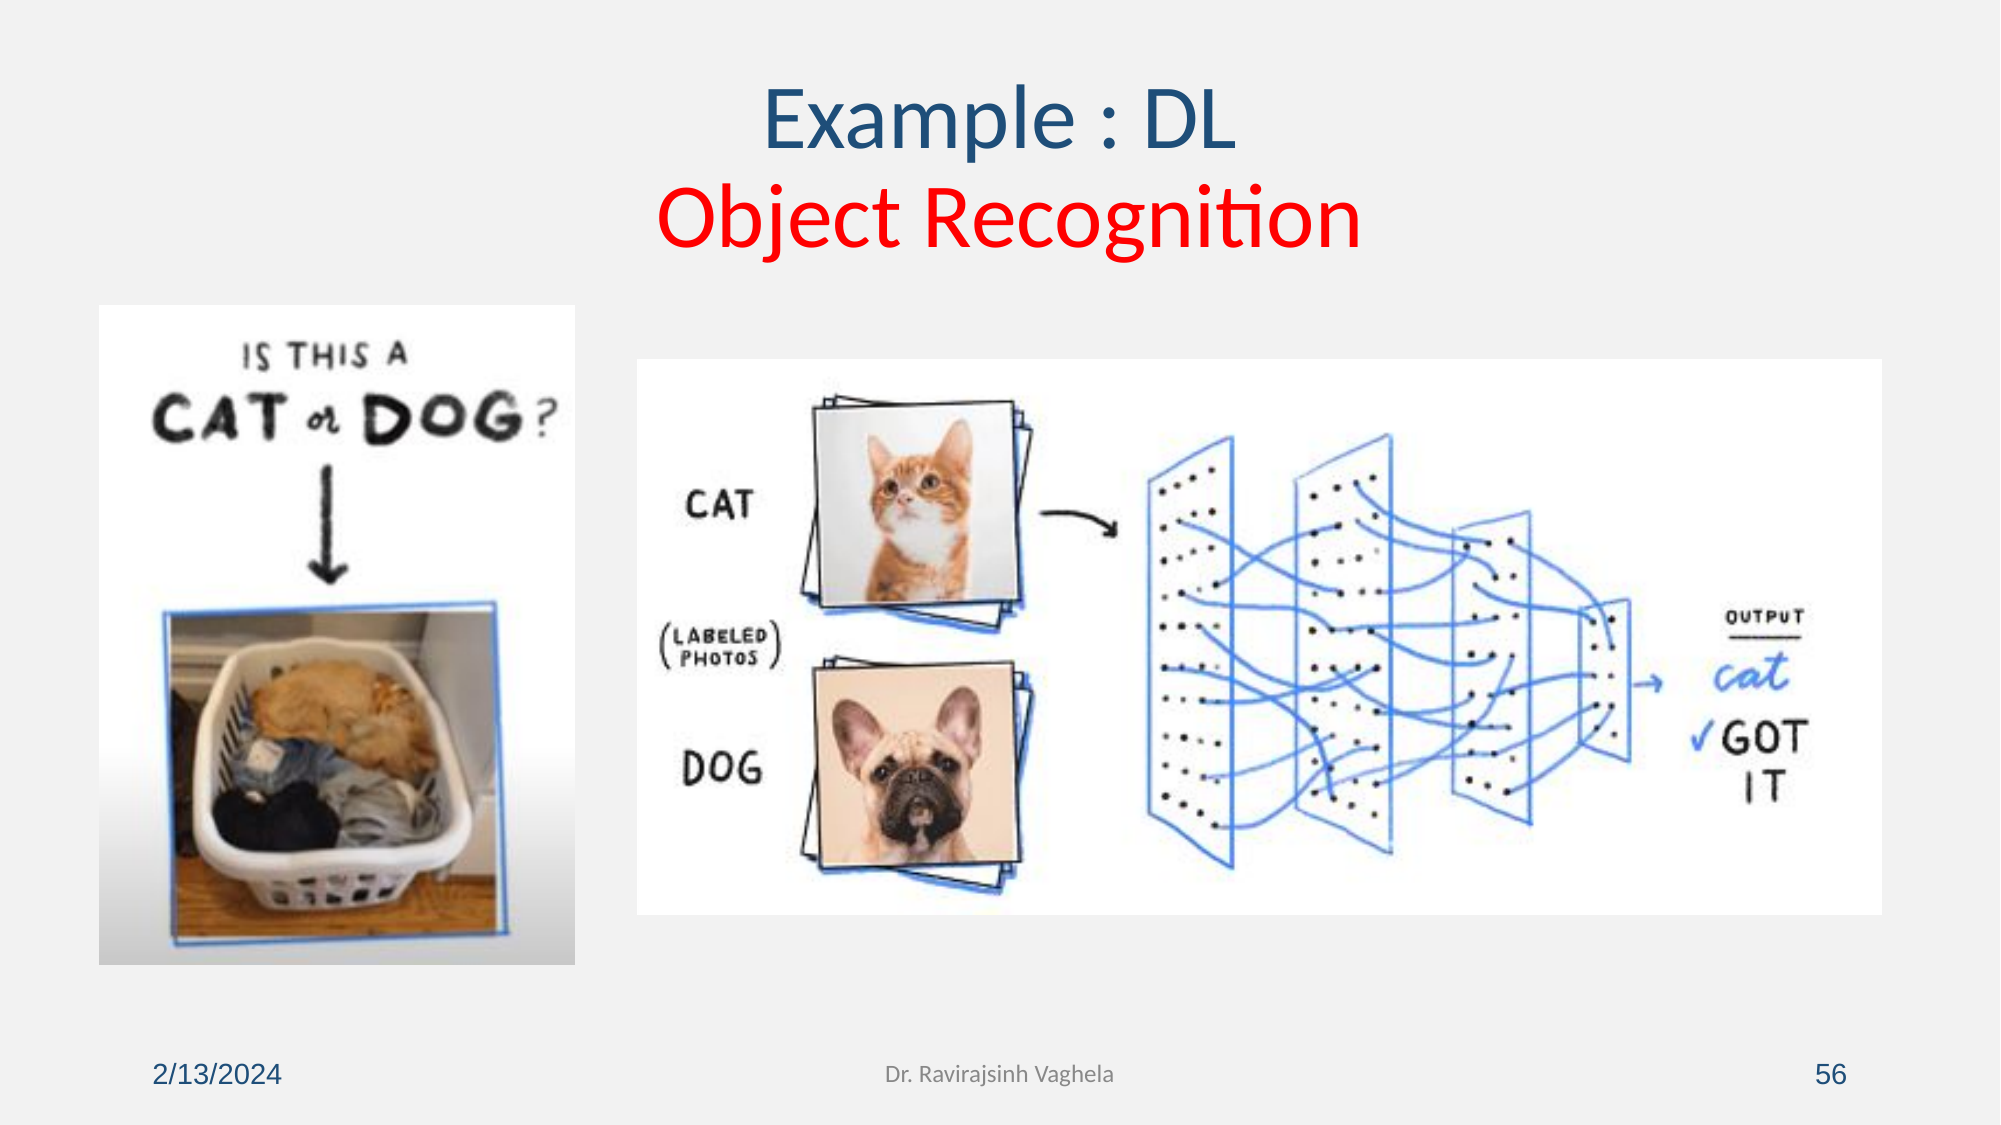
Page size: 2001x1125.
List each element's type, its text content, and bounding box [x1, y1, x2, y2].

picture [636, 359, 1882, 916]
slide_number ‹#› [1412, 1042, 1863, 1103]
picture [99, 305, 575, 965]
title Example : DL Object Recognition [137, 59, 1863, 278]
footer Dr. Ravirajsinh Vaghela [662, 1042, 1338, 1103]
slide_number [137, 1042, 588, 1103]
